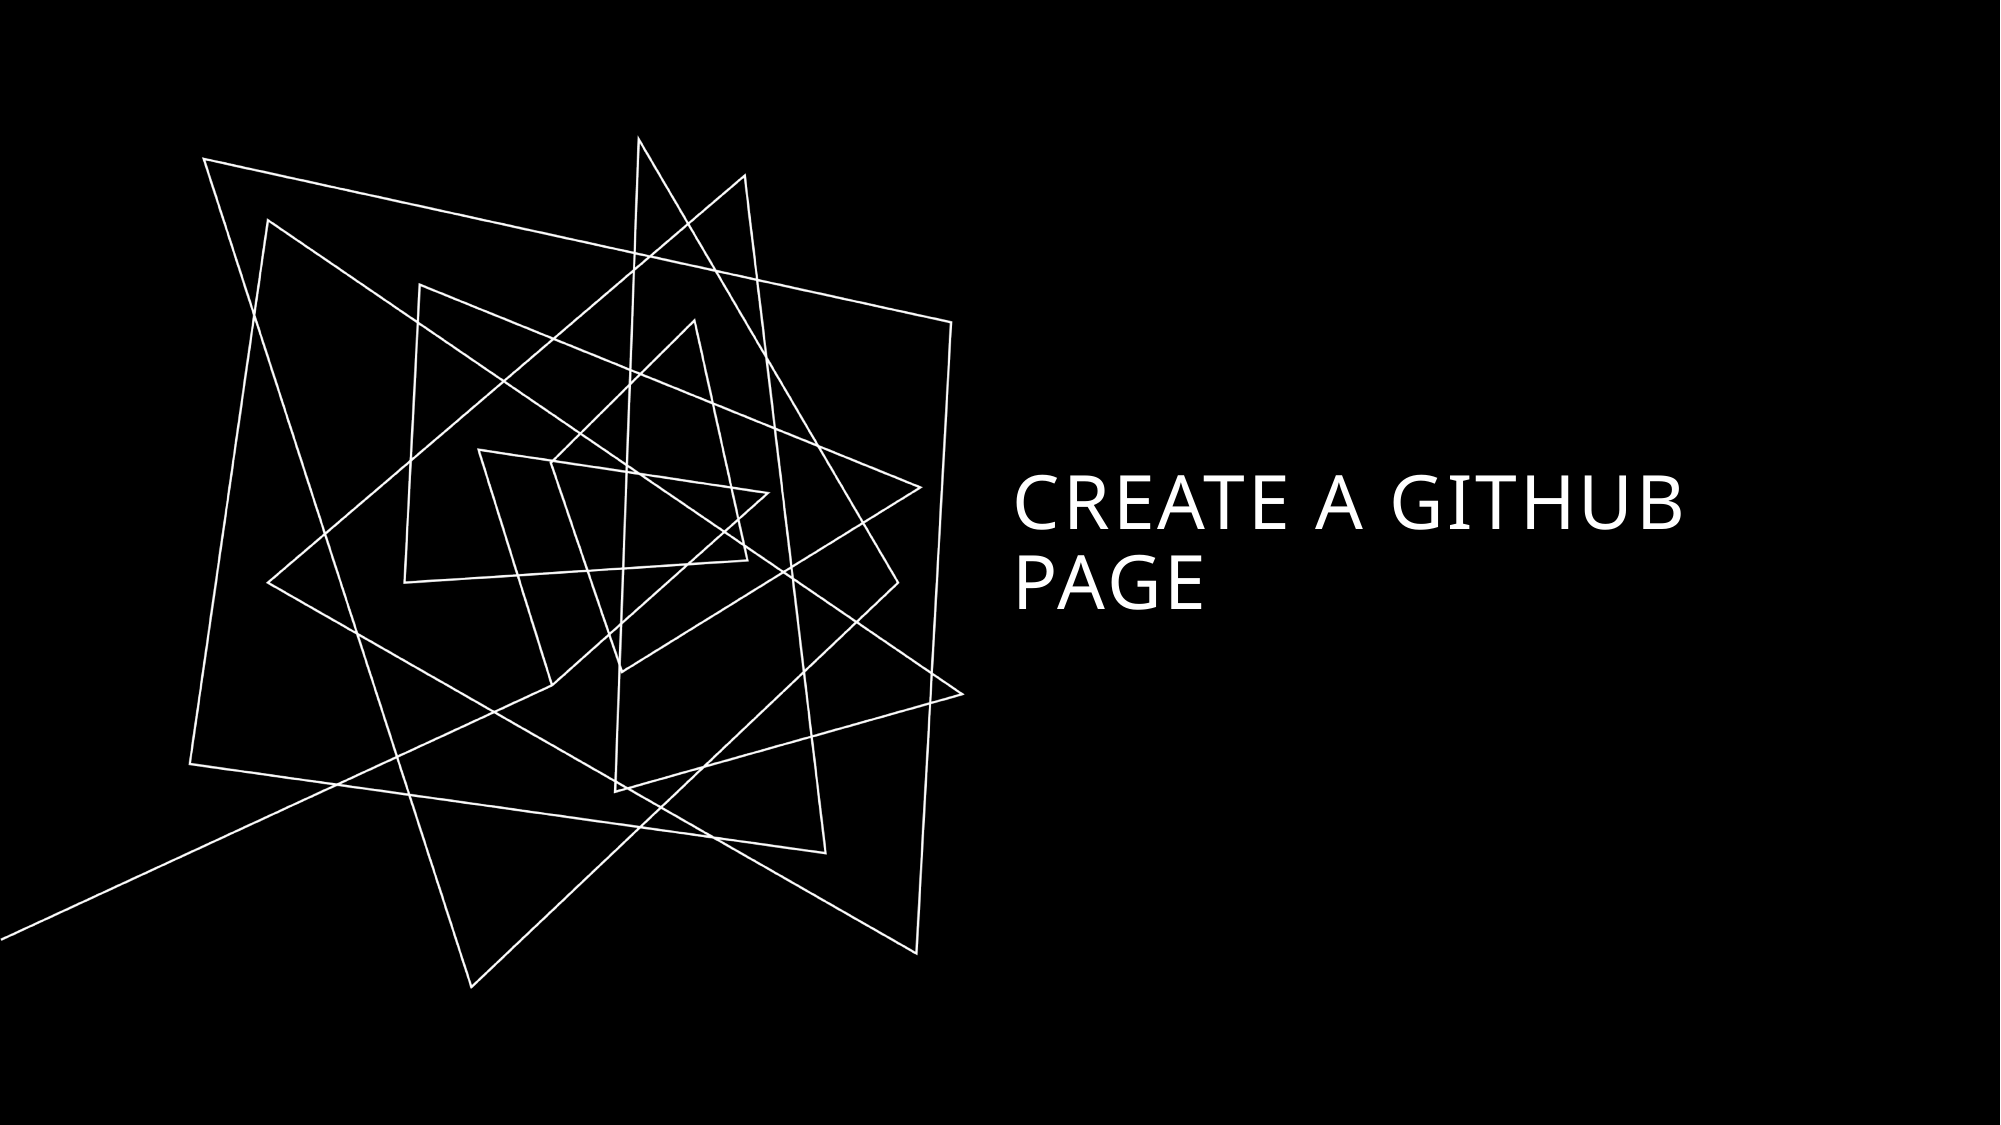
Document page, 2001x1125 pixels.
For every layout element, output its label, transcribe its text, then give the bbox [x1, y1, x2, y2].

title Create a GitHub Page [997, 66, 1881, 634]
picture [0, 135, 965, 989]
